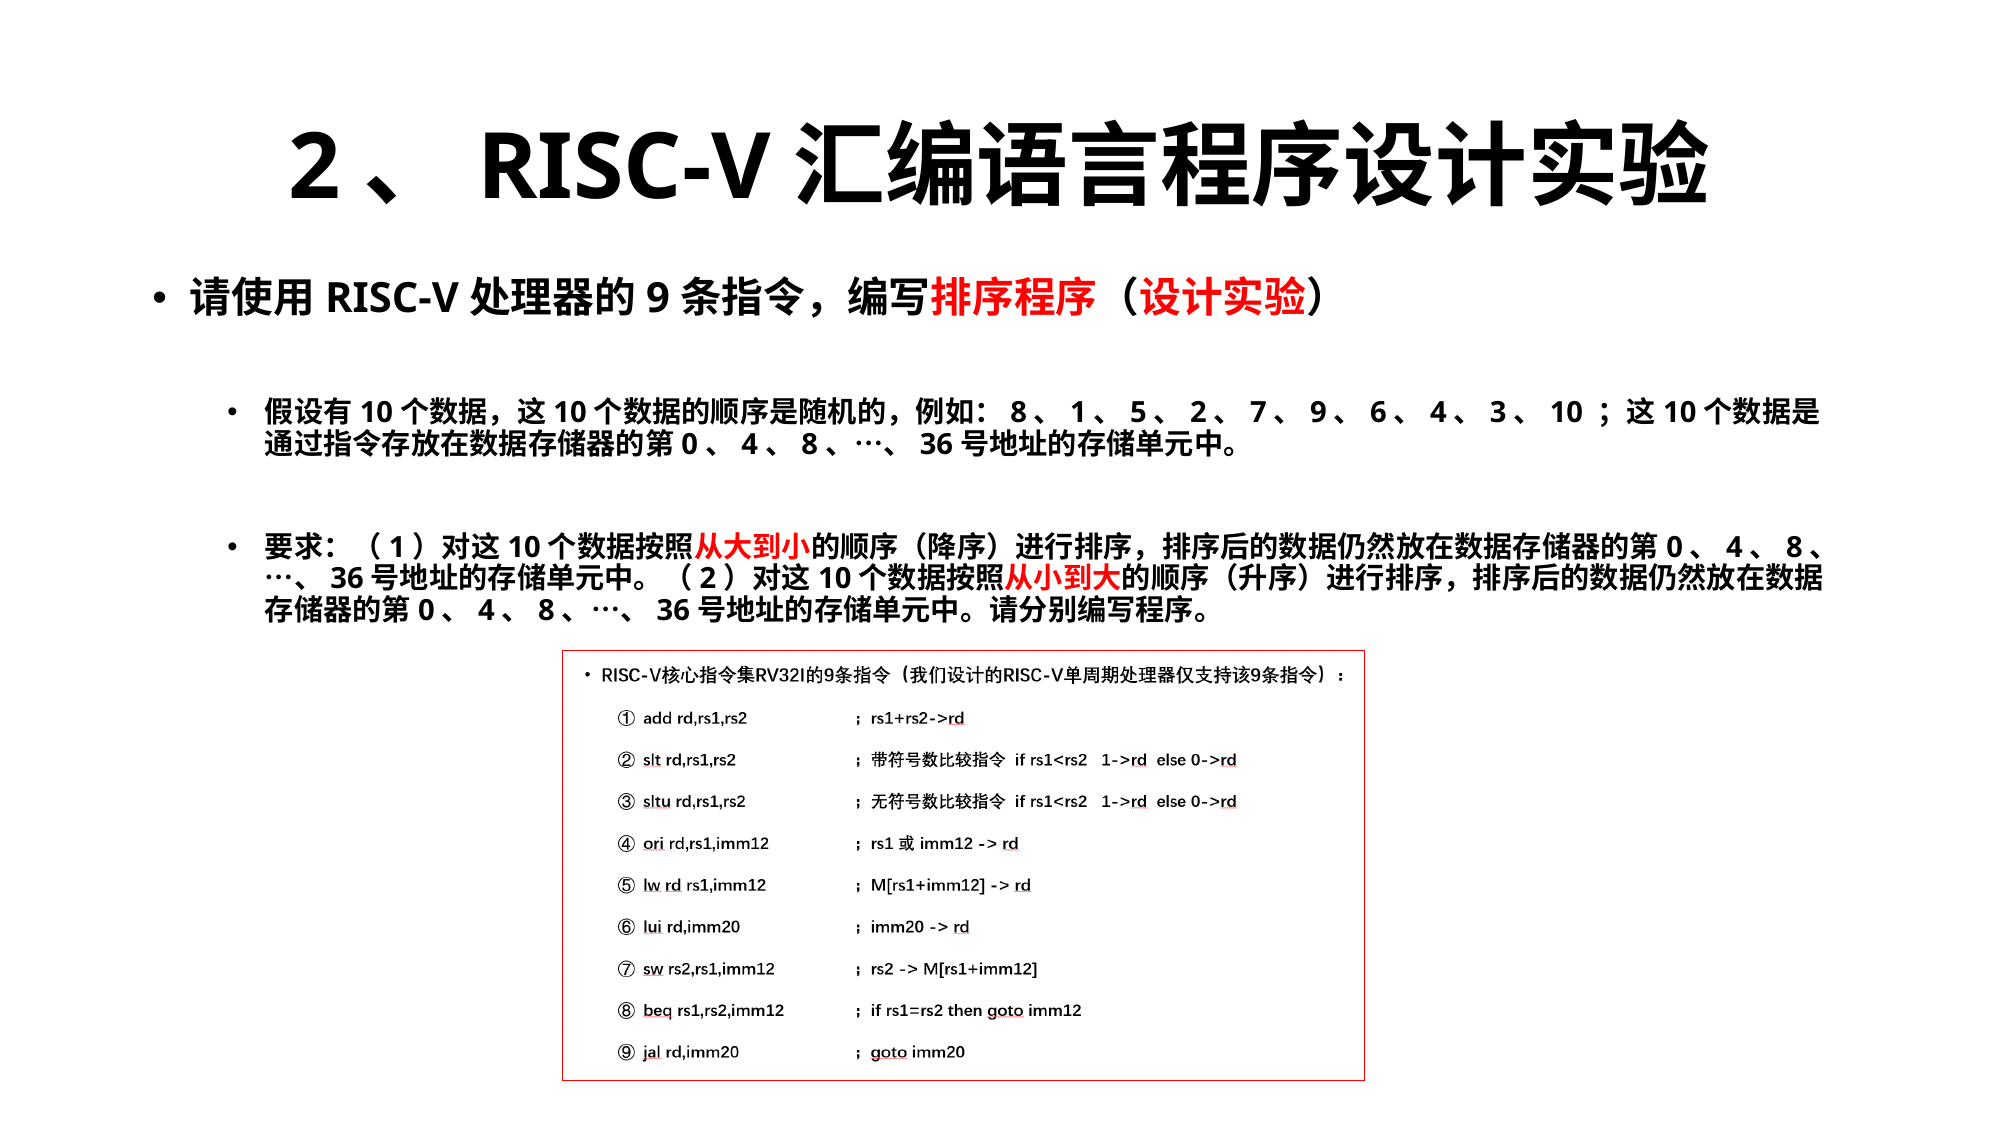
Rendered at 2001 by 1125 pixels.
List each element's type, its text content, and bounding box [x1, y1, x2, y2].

list 请使用RISC-V处理器的9条指令，编写排序程序（设计实验） 假设有10个数据，这10个数据的顺序是随机的，例如：8、1、5、2、7、9、6、4、3、10 ；这10个数据是通过指令存放在数据存储器的第0、4、8、…、36号地址的存储单元中。 要求：（1）对这10个数据按照从大到小的顺序（降序）进行排序，排序后的数据仍然放在数据存储器的第0、4、8、…、36号地址的存储单元中。（2）对这10个数据按照从小到大的顺序（升序）进行排序，排序后的数据仍然放在数据存储器的第0、4、8、…、36号地址的存储单元中。请分别编写程序。 [137, 278, 1863, 1125]
picture [562, 650, 1365, 1081]
title 2、RISC-V汇编语言程序设计实验 [137, 59, 1863, 278]
